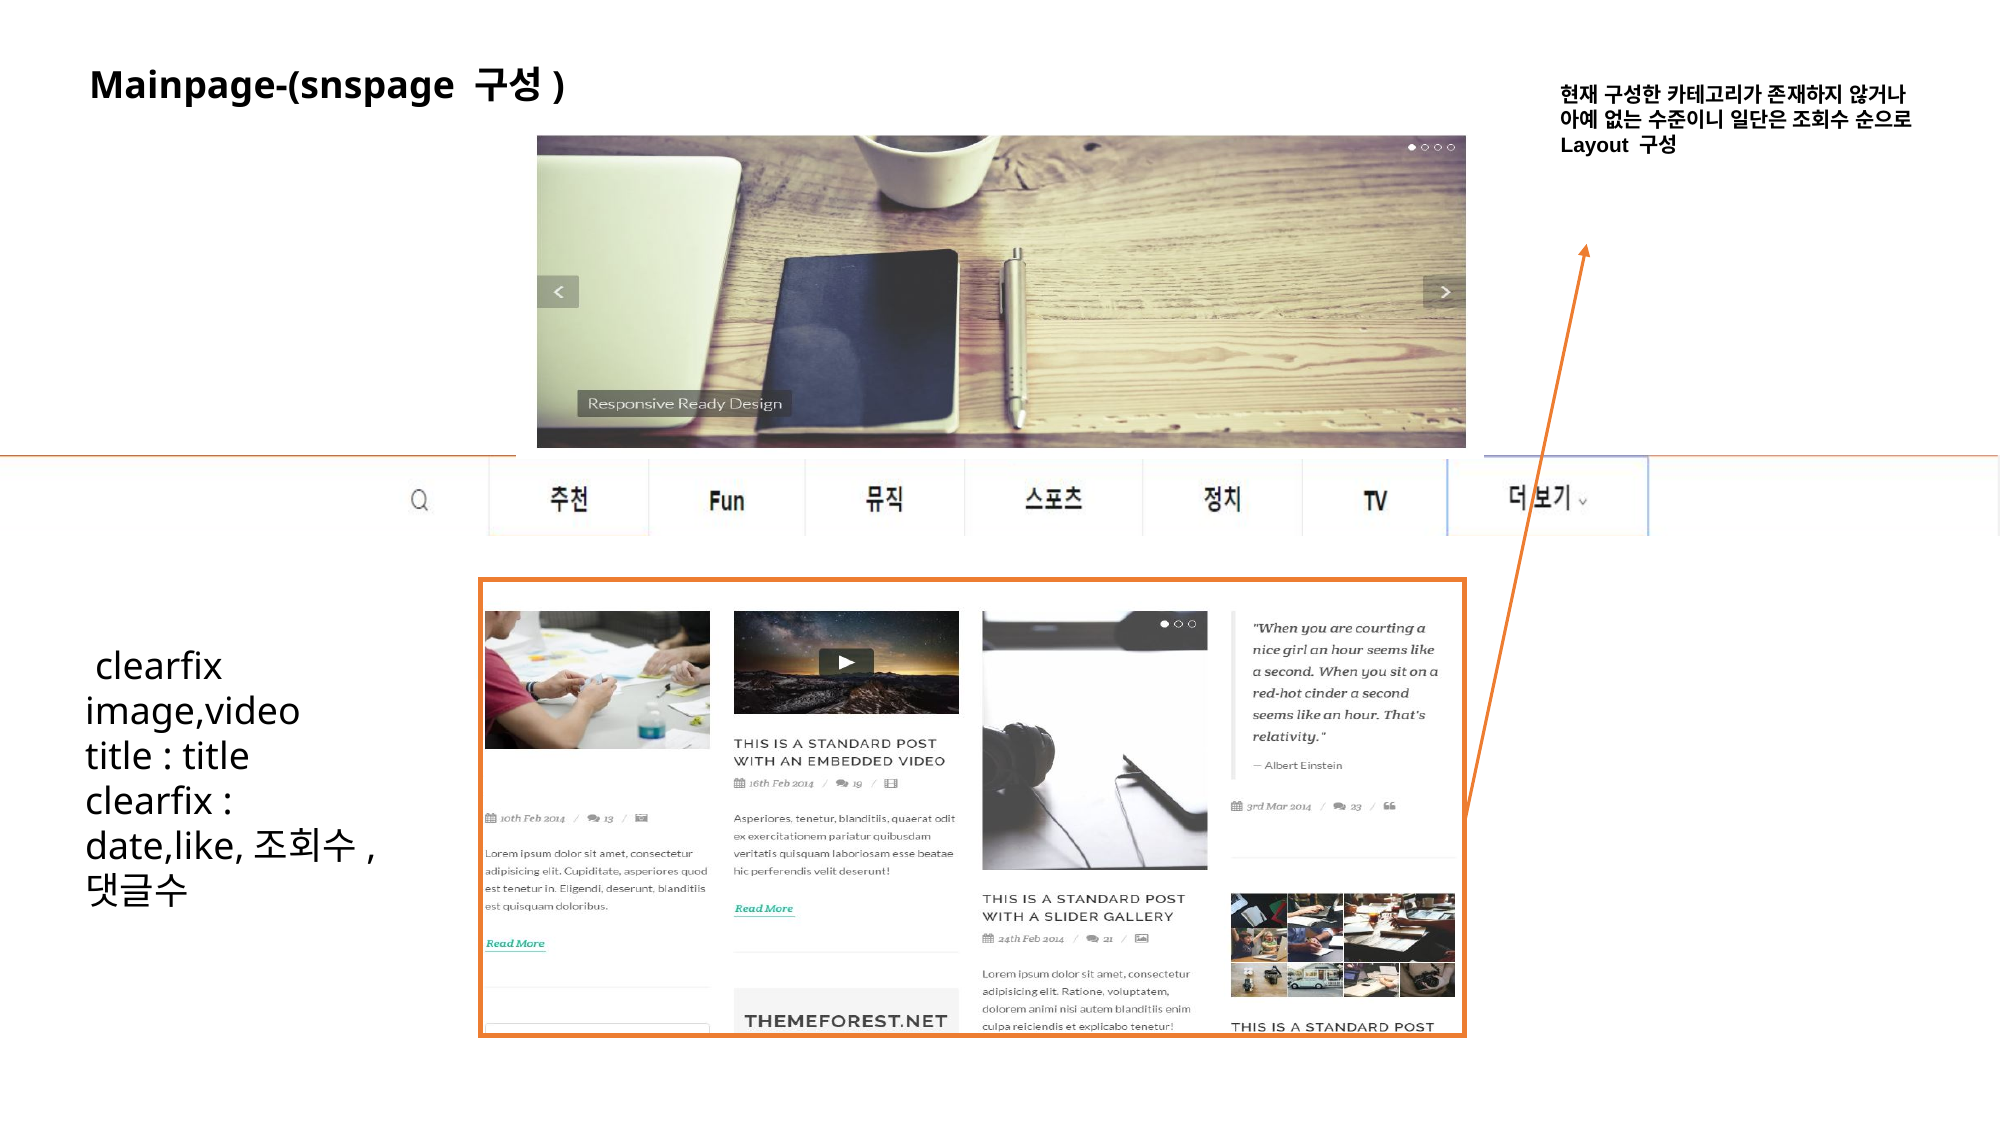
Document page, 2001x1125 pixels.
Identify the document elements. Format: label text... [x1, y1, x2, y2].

picture [1587, 454, 2000, 536]
text_box Mainpage-(snspage 구성) [74, 53, 860, 114]
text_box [1464, 243, 1587, 821]
picture [446, 567, 1554, 1036]
text_box 현재 구성한 카테고리가 존재하지 않거나 아예 없는 수준이니 일단은 조회수 순으로 Layout 구성 [1545, 73, 1934, 164]
picture [0, 114, 1484, 536]
text_box clearfix image,video title : title clearfix : date,like,조회수,댓글수 [70, 634, 407, 920]
